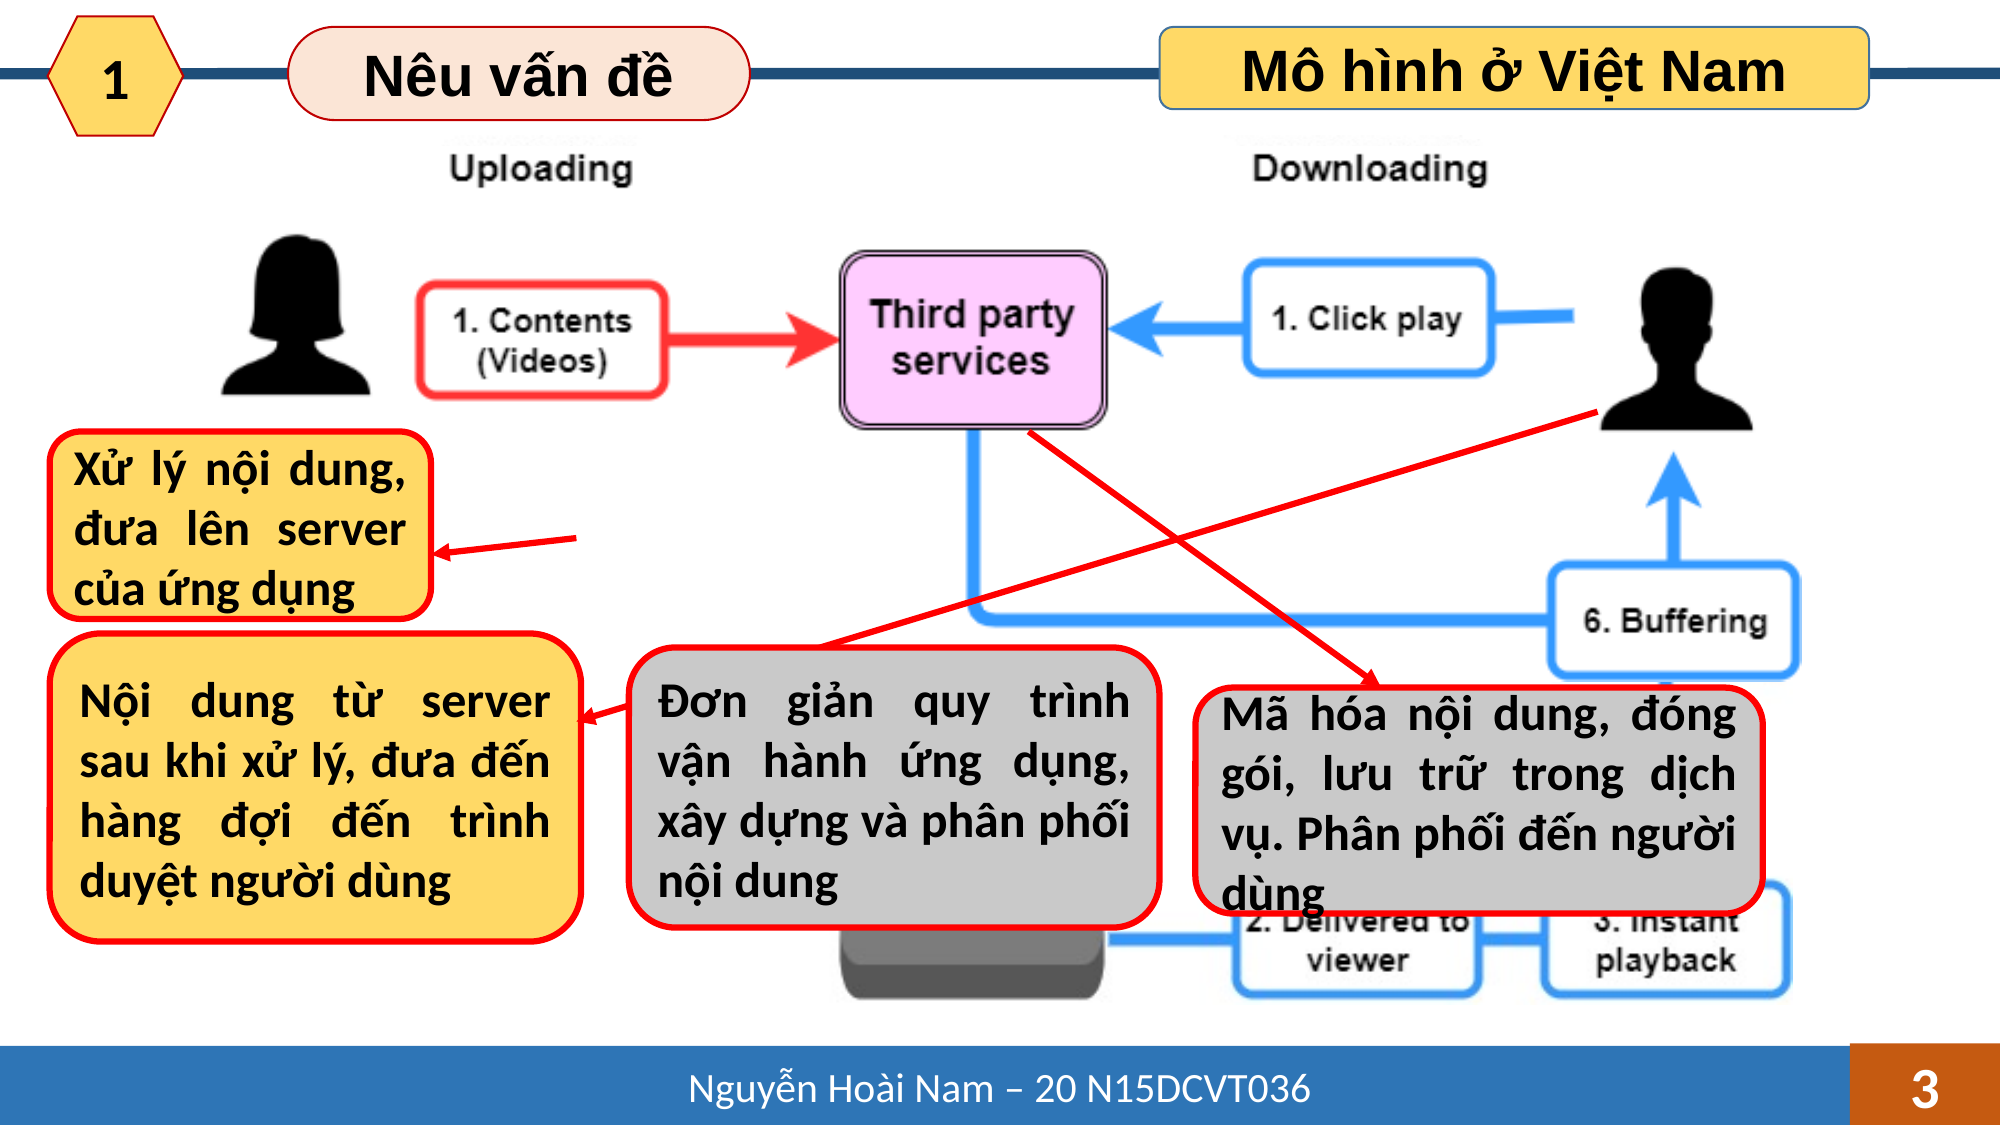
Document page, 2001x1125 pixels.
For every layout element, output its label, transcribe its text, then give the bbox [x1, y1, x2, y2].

text_box Nêu vấn đề [286, 74, 751, 122]
text_box Mô hình ở Việt Nam [1158, 25, 1871, 73]
text_box Mô hình ở Việt Nam [1158, 74, 1871, 111]
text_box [1028, 431, 1381, 688]
text_box Xử lý nội dung, đưa lên server của ứng dụng [48, 430, 195, 621]
picture [195, 135, 1802, 1030]
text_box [430, 538, 576, 555]
text_box 1 [47, 15, 183, 73]
text_box Nguyễn Hoài Nam – 20 N15DCVT036 [0, 1045, 1849, 1125]
text_box 3 [1849, 1042, 2000, 1125]
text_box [576, 411, 1598, 722]
text_box Nêu vấn đề [286, 25, 751, 73]
text_box 1 [46, 74, 185, 137]
text_box Nội dung từ server sau khi xử lý, đưa đến hàng đợi đến trình duyệt người dùng [48, 632, 214, 943]
